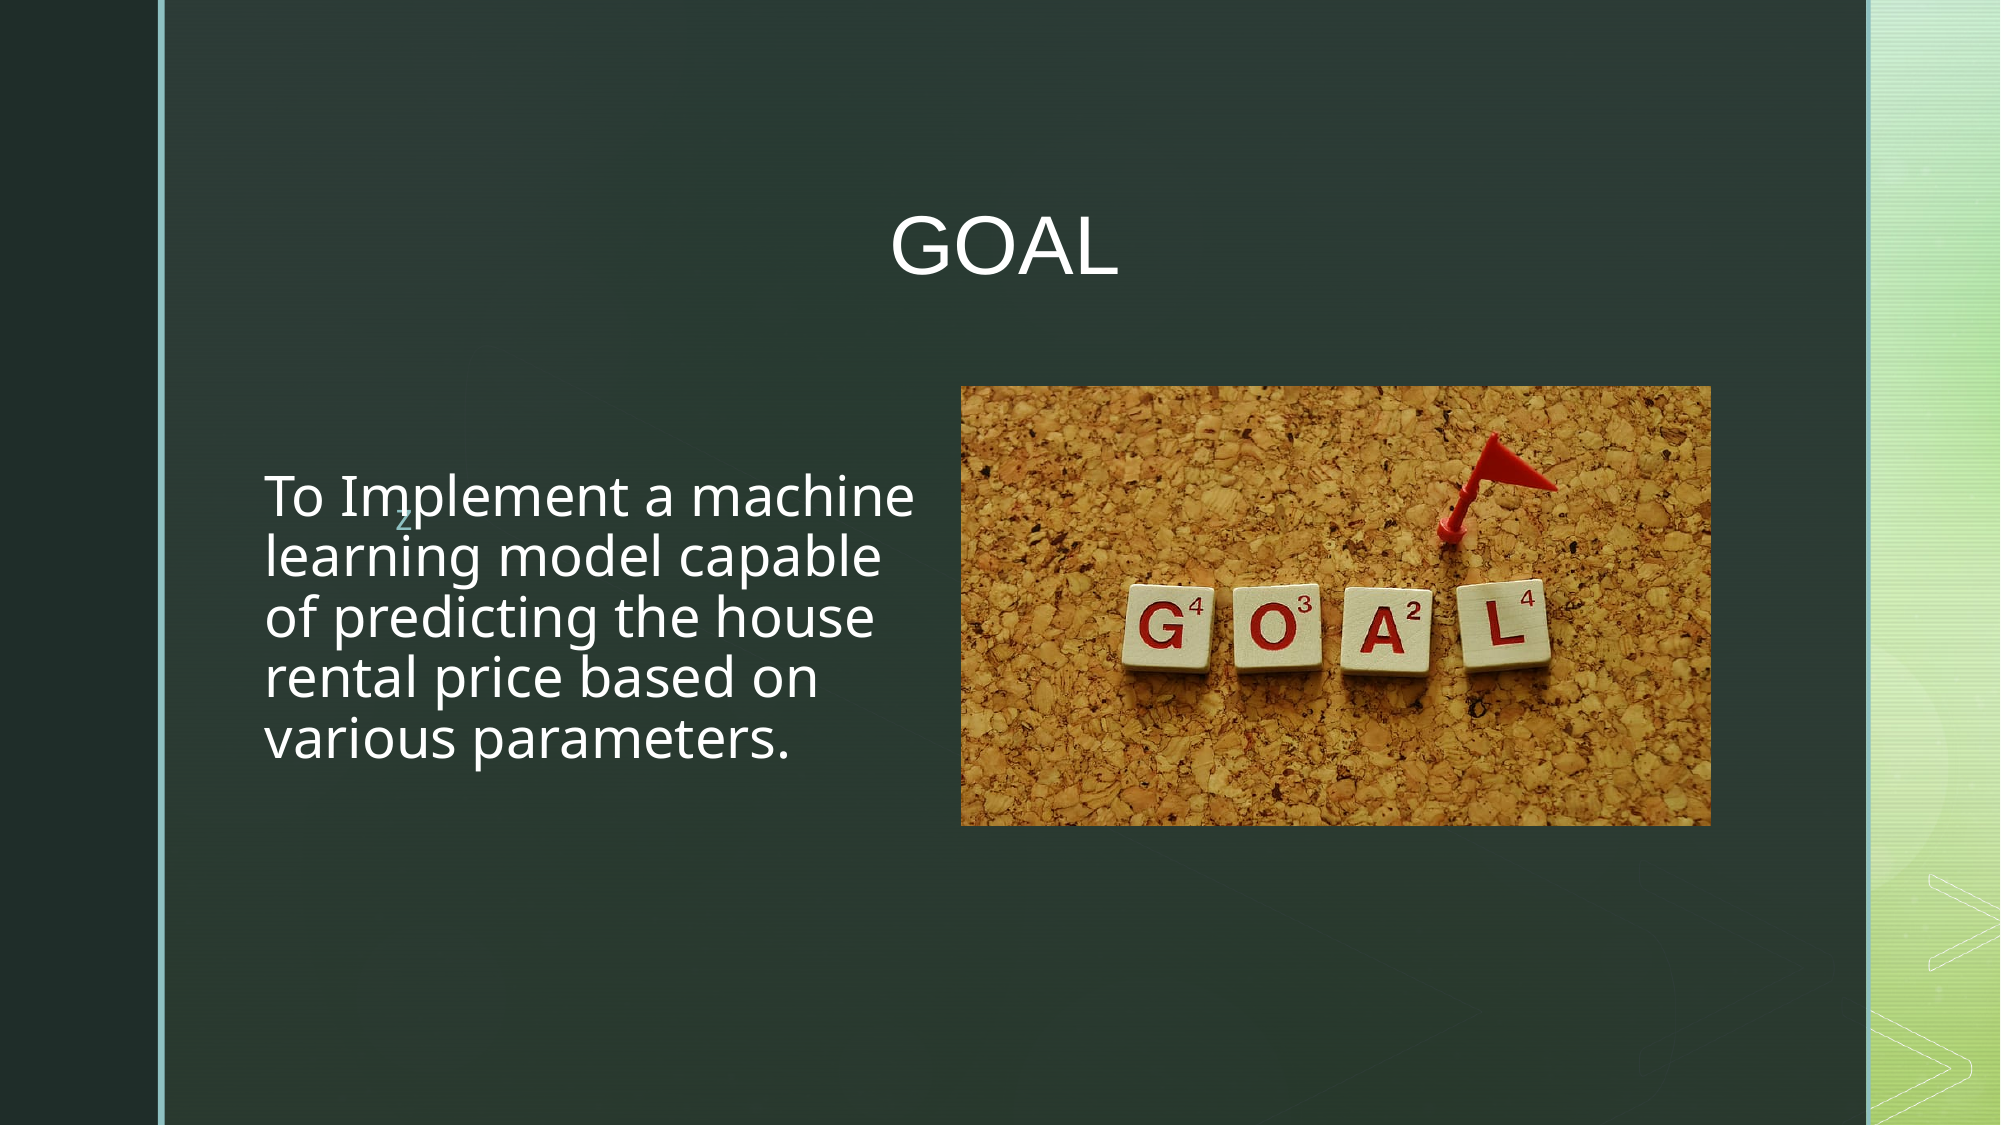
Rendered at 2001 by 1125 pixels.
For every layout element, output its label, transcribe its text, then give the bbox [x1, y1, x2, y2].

title To Implement a machine learning model capable of predicting the house rental price based on various parameters. [249, 460, 937, 994]
picture [1871, 0, 2001, 1125]
text_box GOAL [595, 184, 1136, 299]
picture [961, 385, 1712, 827]
